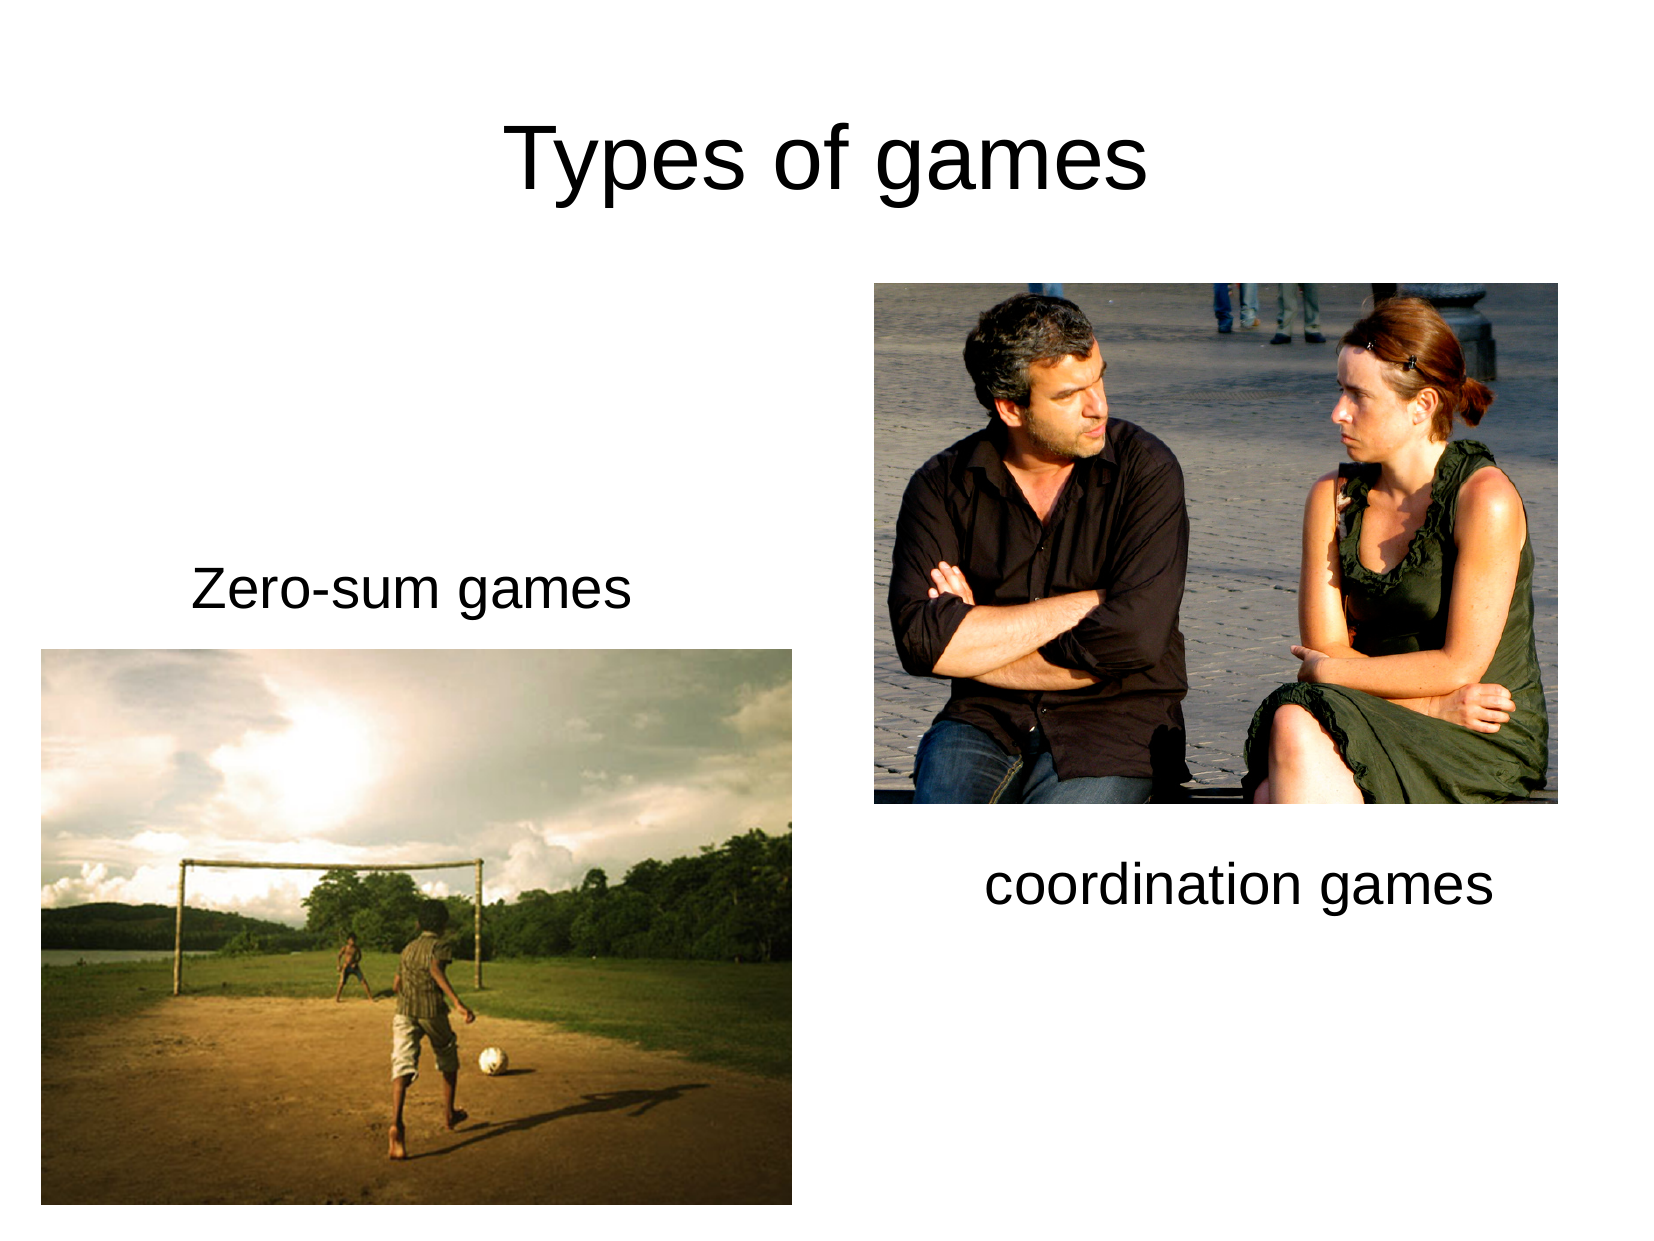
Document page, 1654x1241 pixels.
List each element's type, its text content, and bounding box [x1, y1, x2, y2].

picture [40, 649, 792, 1205]
text_box coordination games [933, 838, 1548, 984]
text_box Types of games [82, 49, 1571, 257]
text_box Zero-sum games [177, 543, 662, 624]
picture [873, 283, 1558, 804]
